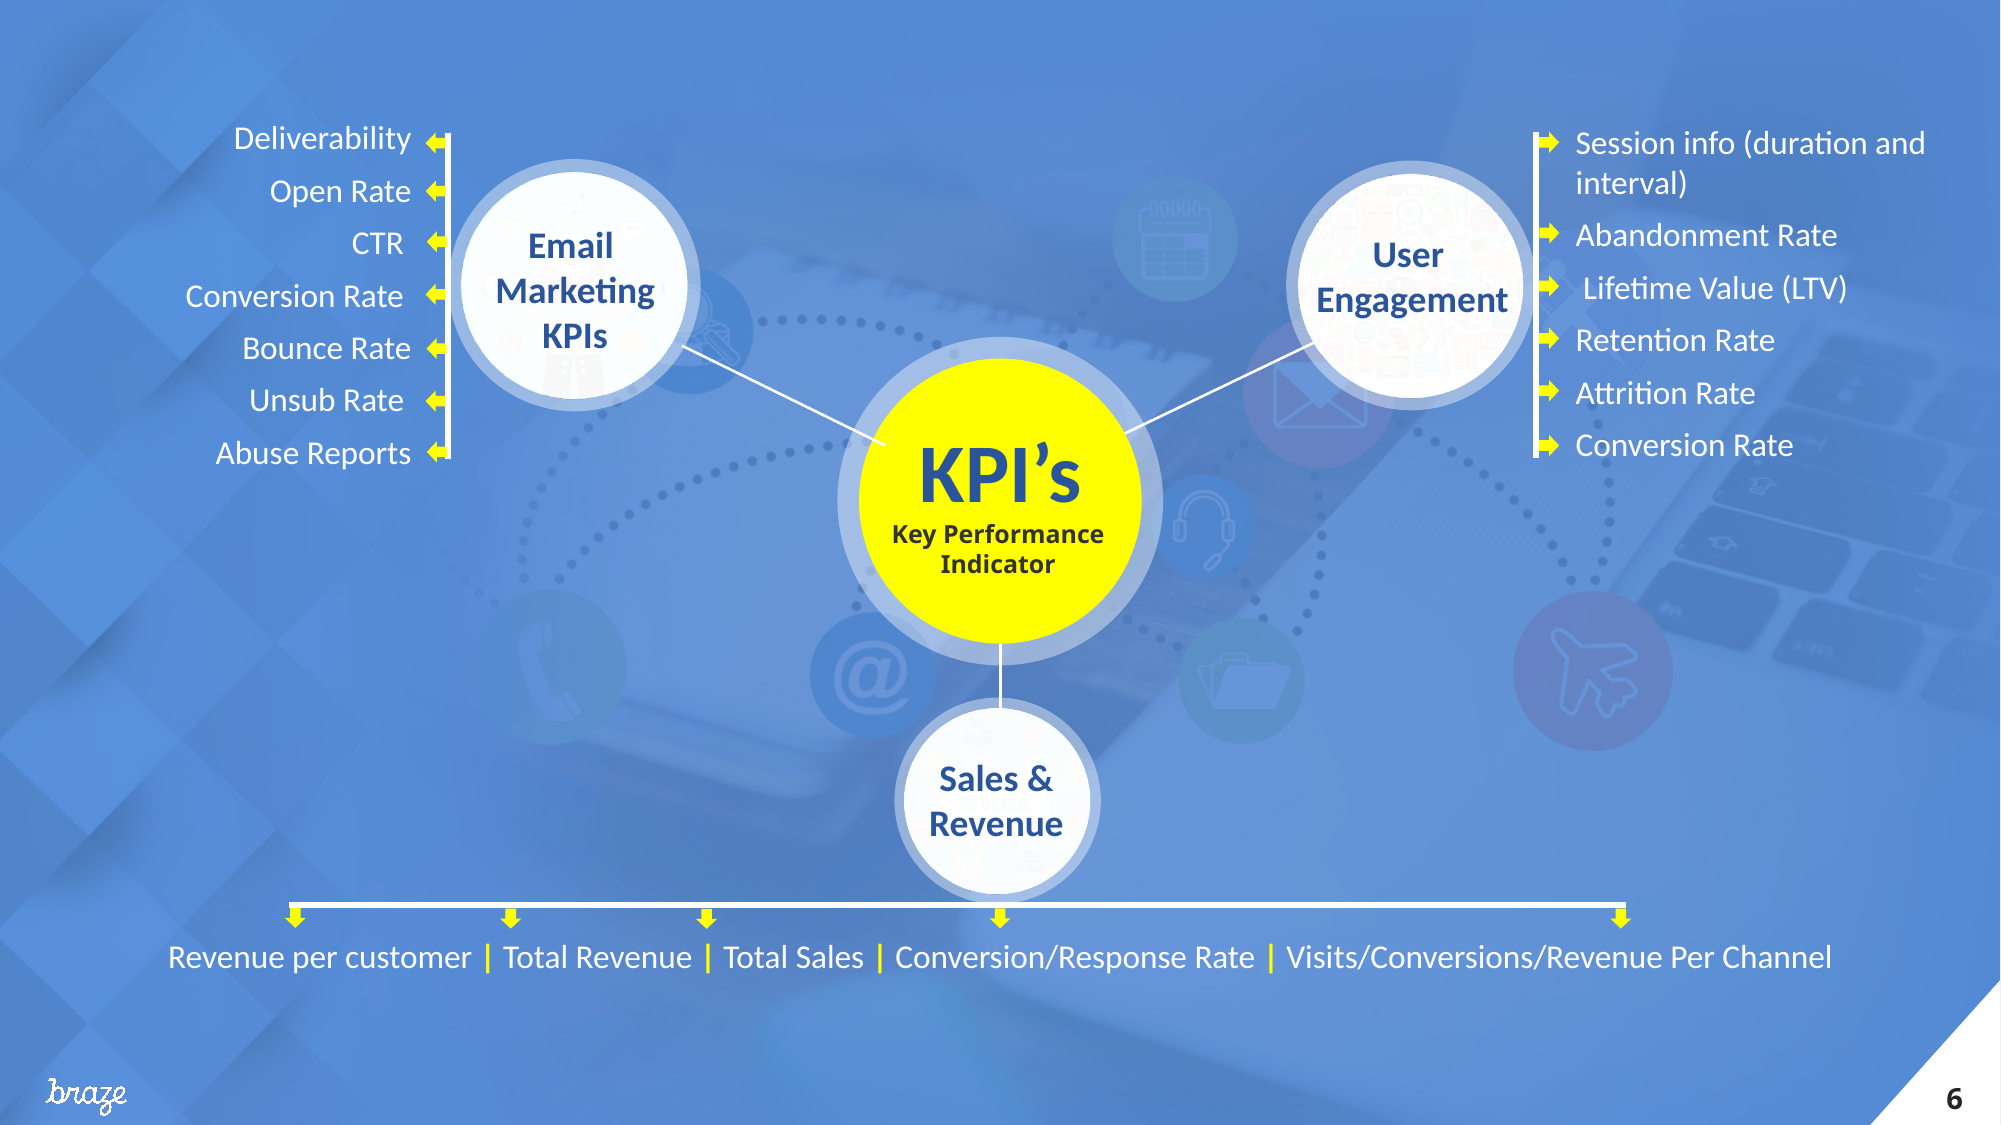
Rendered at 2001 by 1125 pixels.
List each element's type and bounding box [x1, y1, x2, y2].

text_box [449, 159, 701, 412]
picture [0, 0, 2001, 1125]
text_box [894, 697, 1101, 904]
text_box [1286, 160, 1535, 411]
text_box [1164, 340, 1319, 443]
text_box [837, 336, 1164, 666]
text_box [681, 345, 886, 446]
